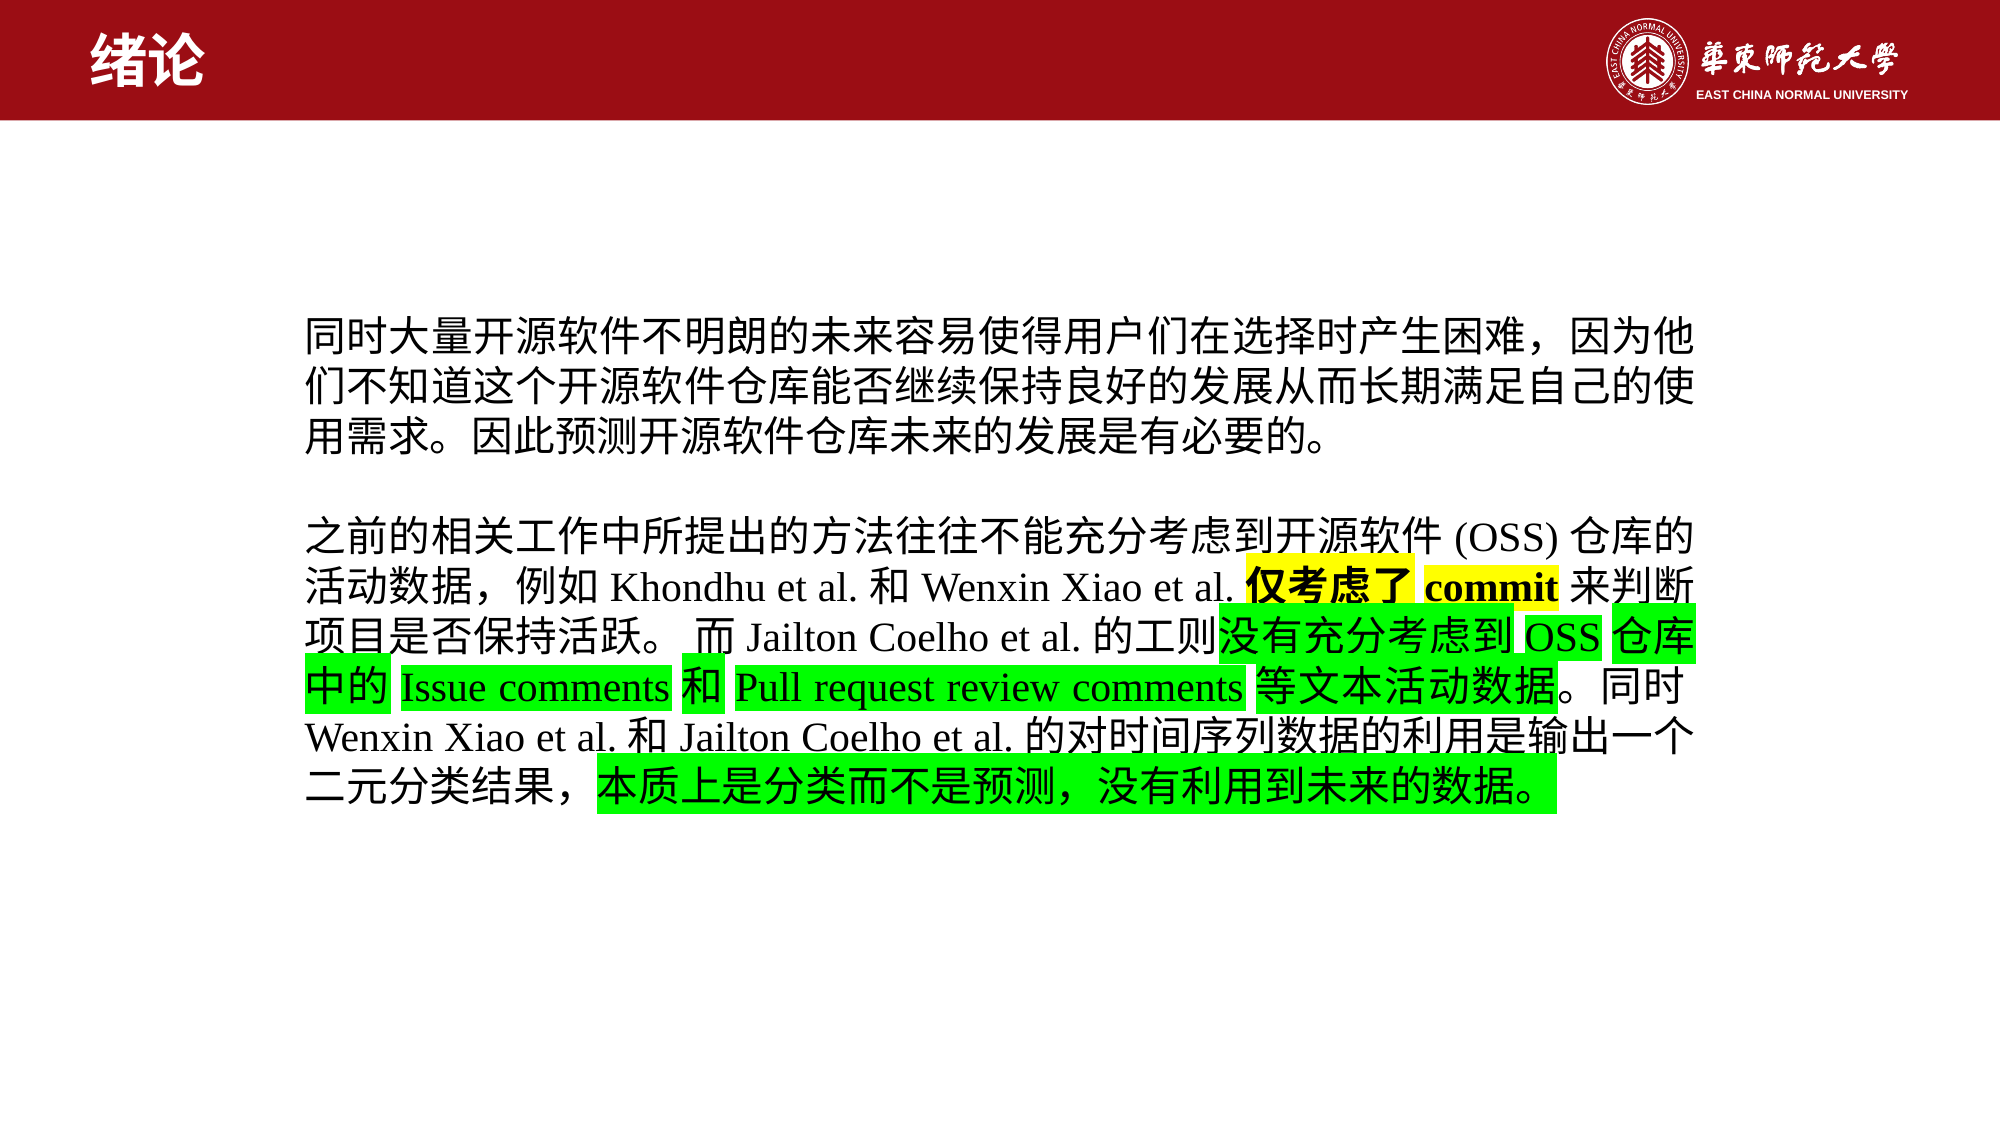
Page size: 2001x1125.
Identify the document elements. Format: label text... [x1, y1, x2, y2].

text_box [0, 0, 2000, 121]
text_box 同时大量开源软件不明朗的未来容易使得用户们在选择时产生困难，因为他们不知道这个开源软件仓库能否继续保持良好的发展从而长期满足自己的使用需求。因此预测开源软件仓库未来的发展是有必要的。 之前的相关工作中所提出的方法往往不能充分考虑到开源软件(OSS)仓库的活动数据，例如Khondhu et al.和Wenxin Xiao et al.仅考虑了commit来判断项目是否保持活跃。 而Jailton Coelho et al.的工则没有充分考虑到OSS仓库中的Issue comments和Pull request review comments等文本活动数据。同时Wenxin Xiao et al.和Jailton Coelho et al.的对时间序列数据的利用是输出一个二元分类结果，本质上是分类而不是预测，没有利用到未来的数据。 [289, 302, 1711, 818]
